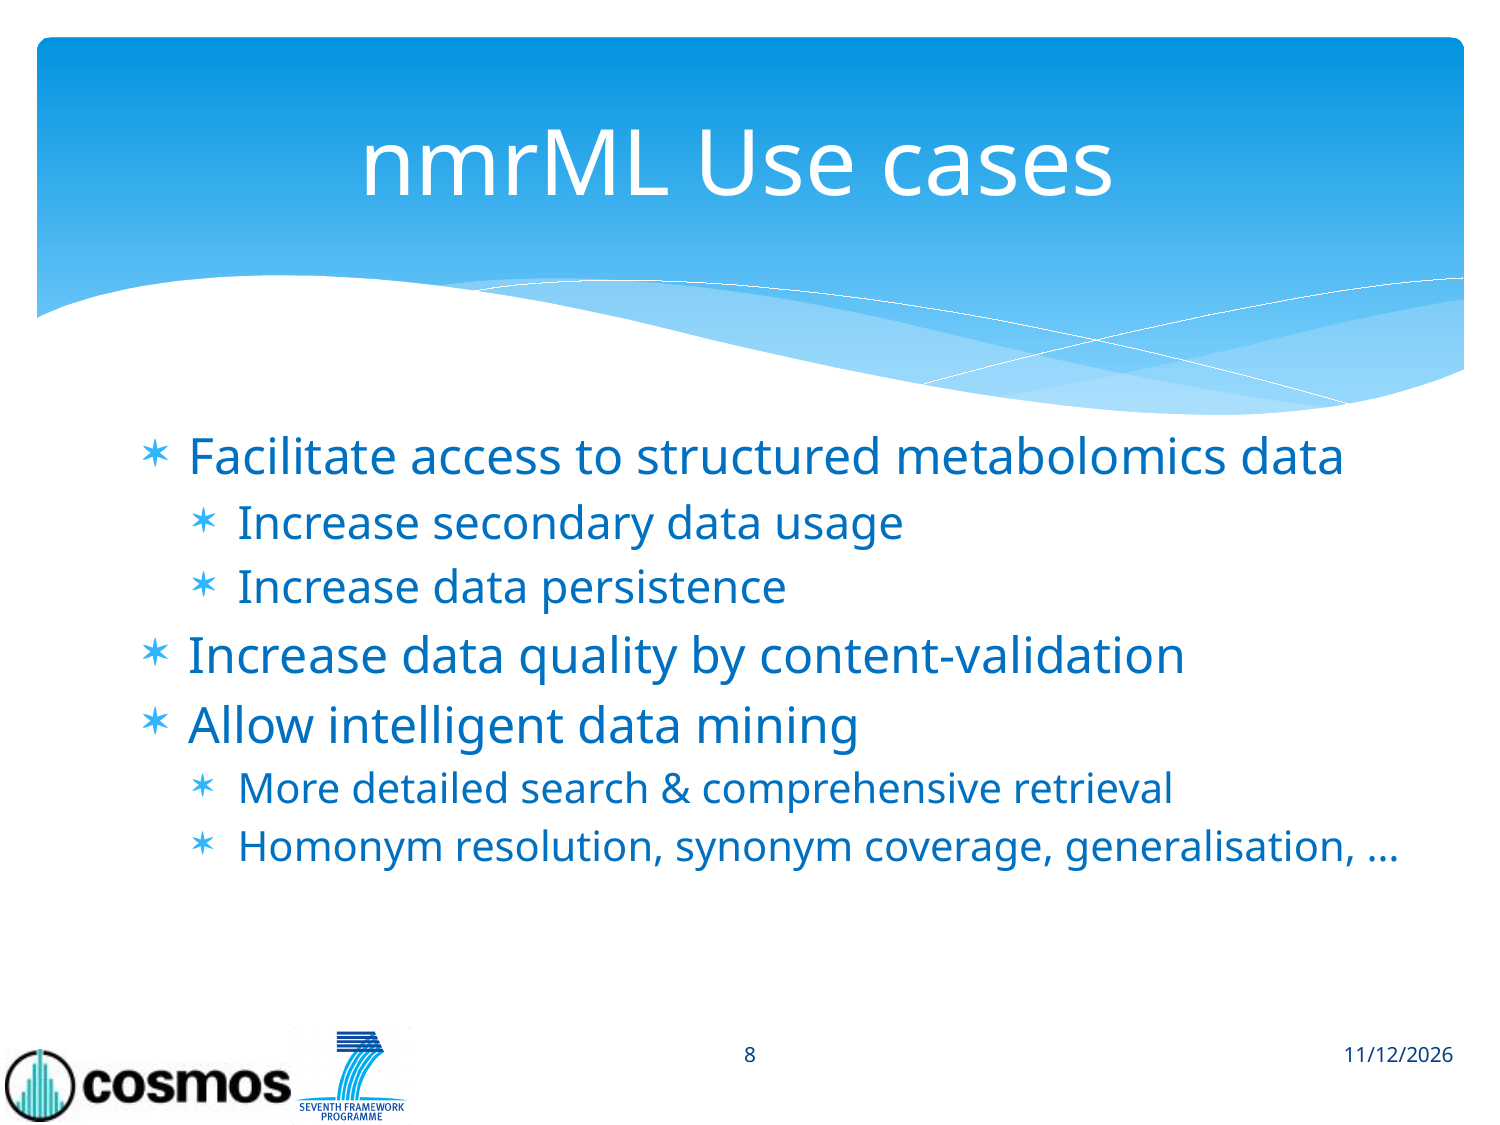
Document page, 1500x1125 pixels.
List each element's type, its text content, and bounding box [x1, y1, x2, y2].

title nmrML Use cases [75, 55, 1425, 261]
list Facilitate access to structured metabolomics data Increase secondary data usage Increase data persistence Increase data quality by content-validation Allow intelligent data mining More detailed search & comprehensive retrieval Homonym resolution, synonym coverage, generalisation, … [128, 417, 1438, 1026]
slide_number 8 [654, 1025, 846, 1086]
footer [31, 1025, 653, 1086]
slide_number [847, 1025, 1469, 1086]
picture [5, 1049, 291, 1122]
